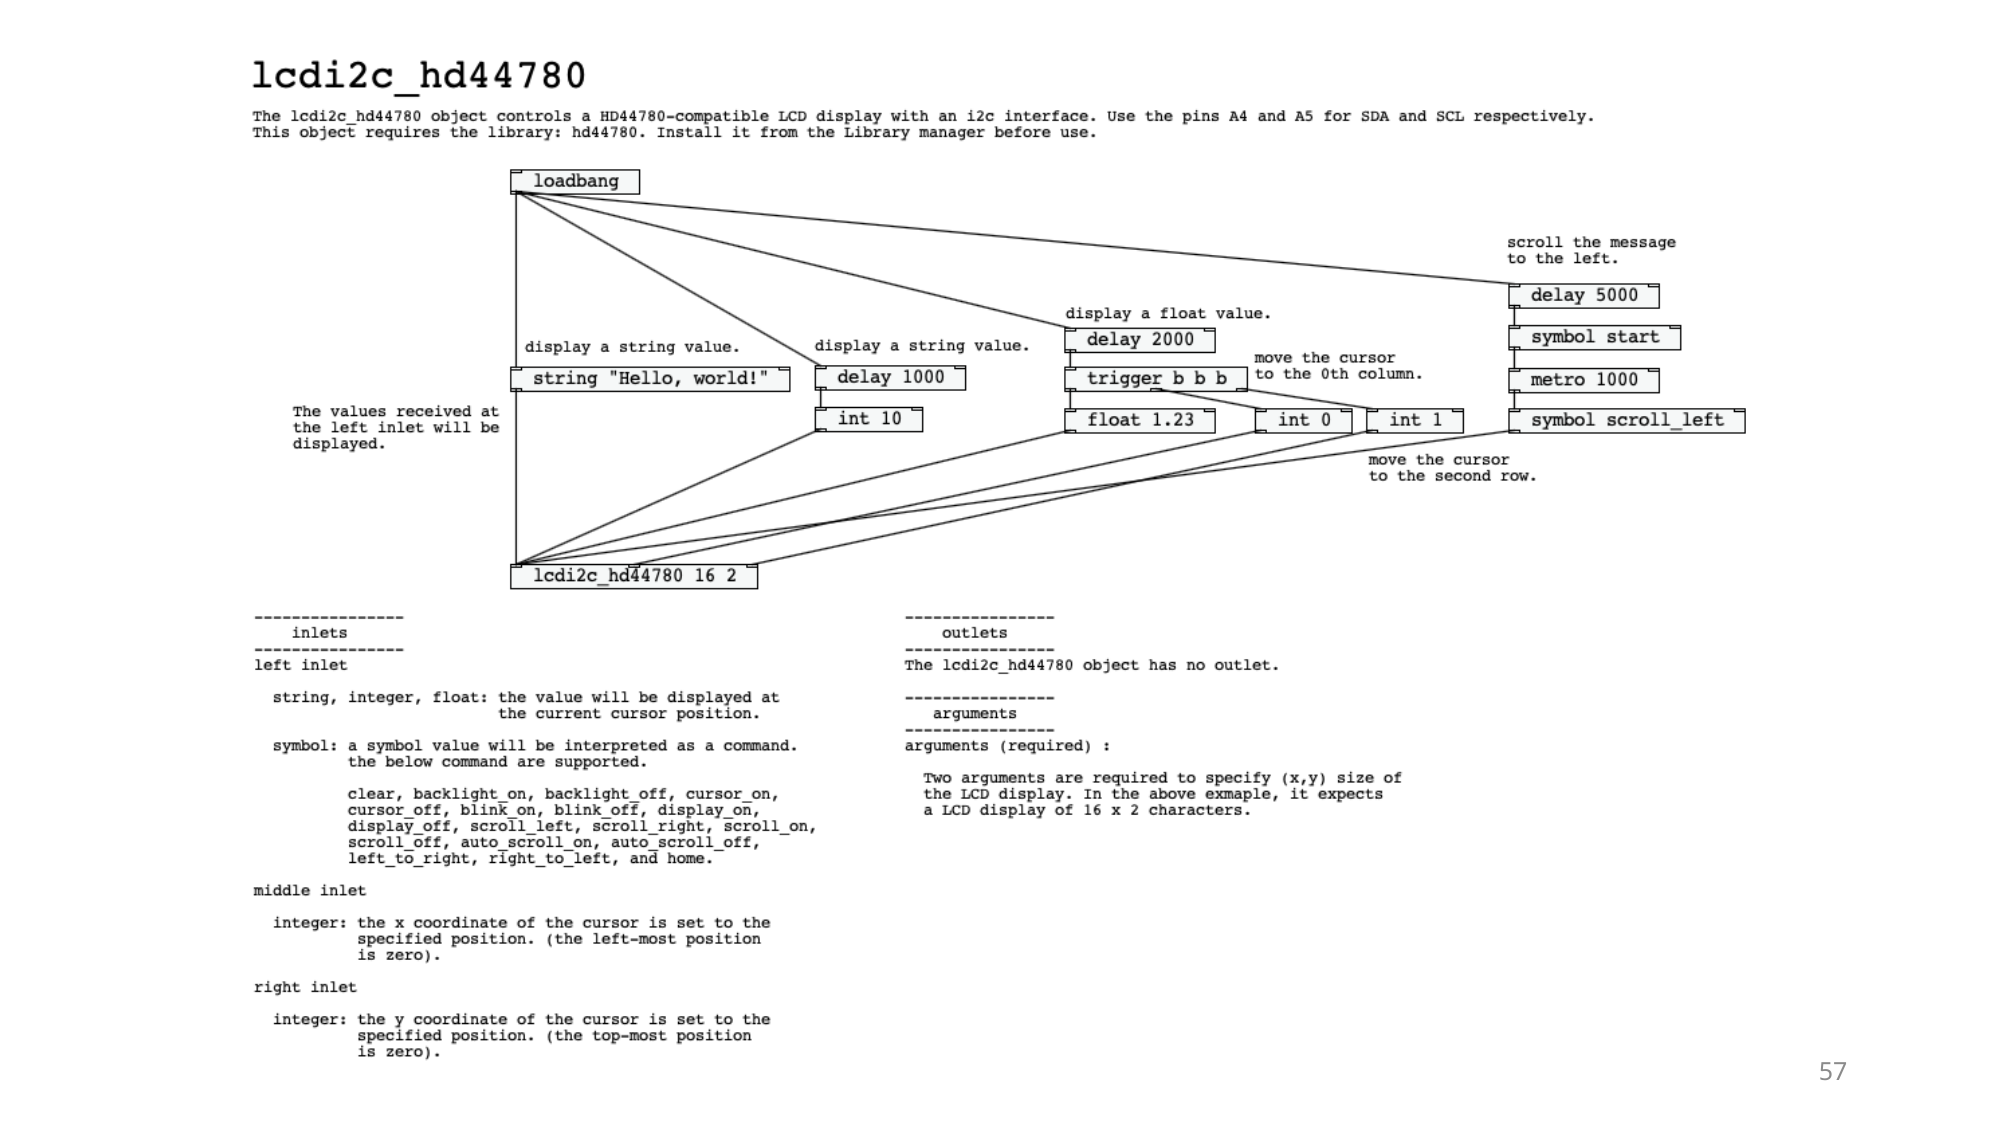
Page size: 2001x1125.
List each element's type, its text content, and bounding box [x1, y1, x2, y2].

slide_number 57 [1412, 1042, 1863, 1103]
picture [250, 54, 1750, 1066]
